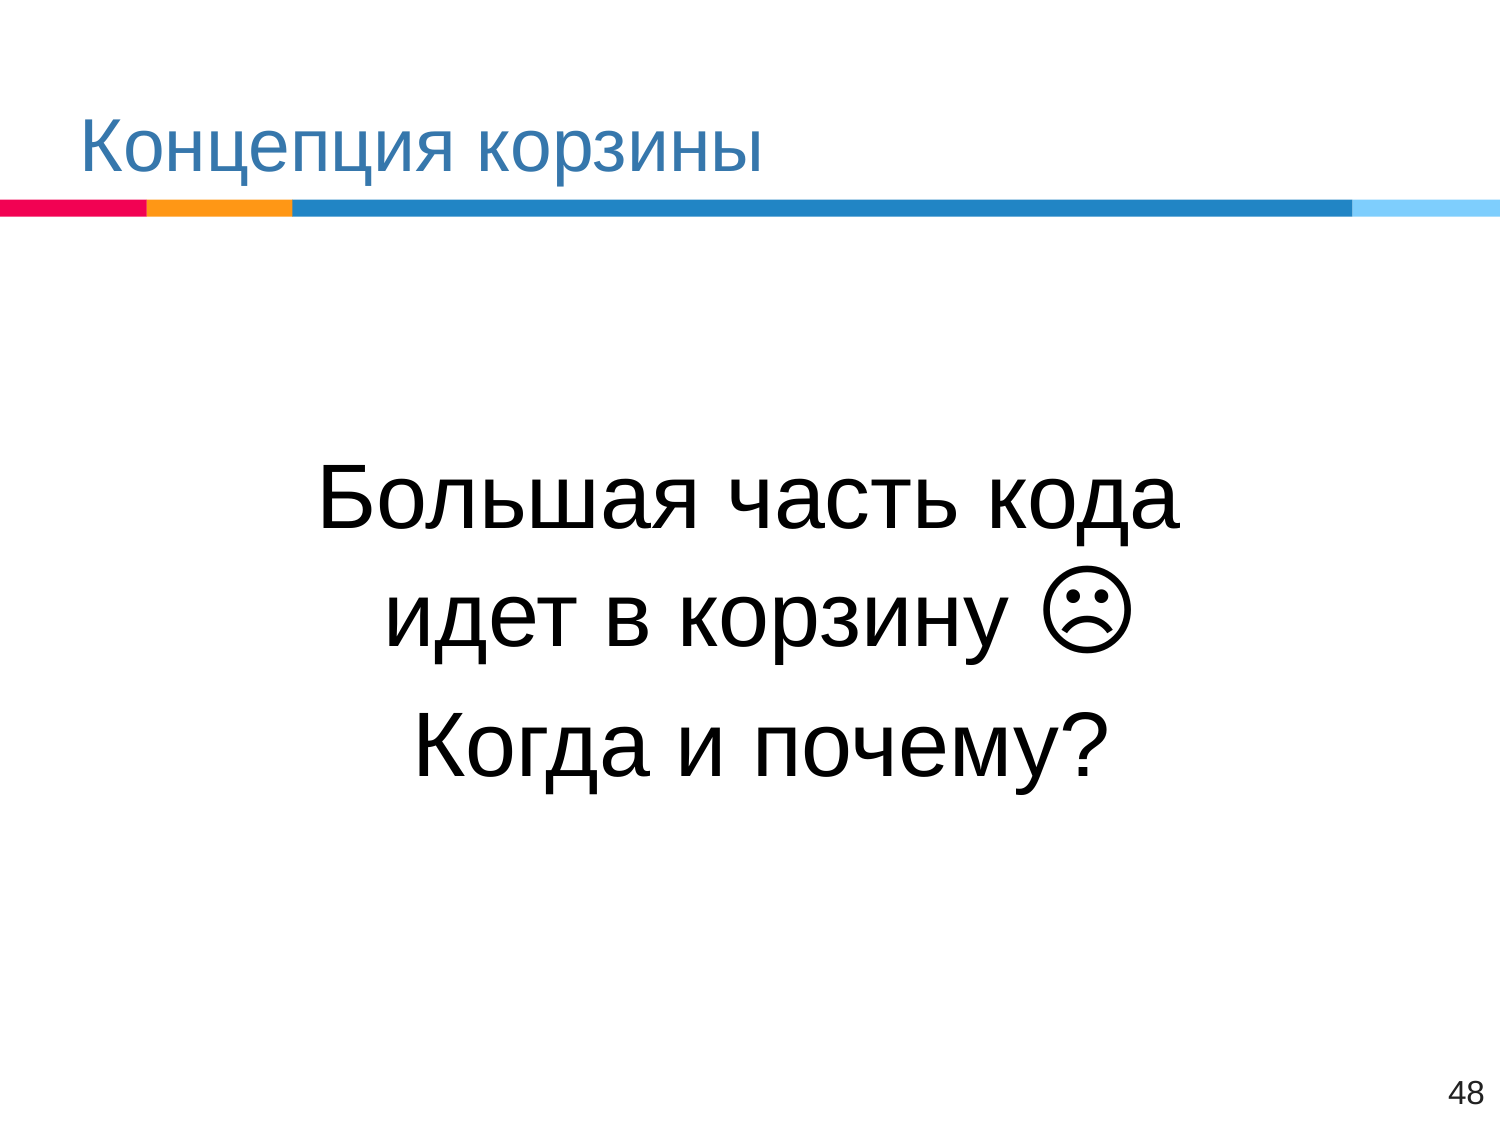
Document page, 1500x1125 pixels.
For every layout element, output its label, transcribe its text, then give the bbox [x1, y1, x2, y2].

list Большая часть кода идет в корзину ☹ Когда и почему? [64, 231, 1459, 1000]
title Концепция корзины [64, 6, 1316, 195]
slide_number 48 [1403, 1064, 1500, 1116]
